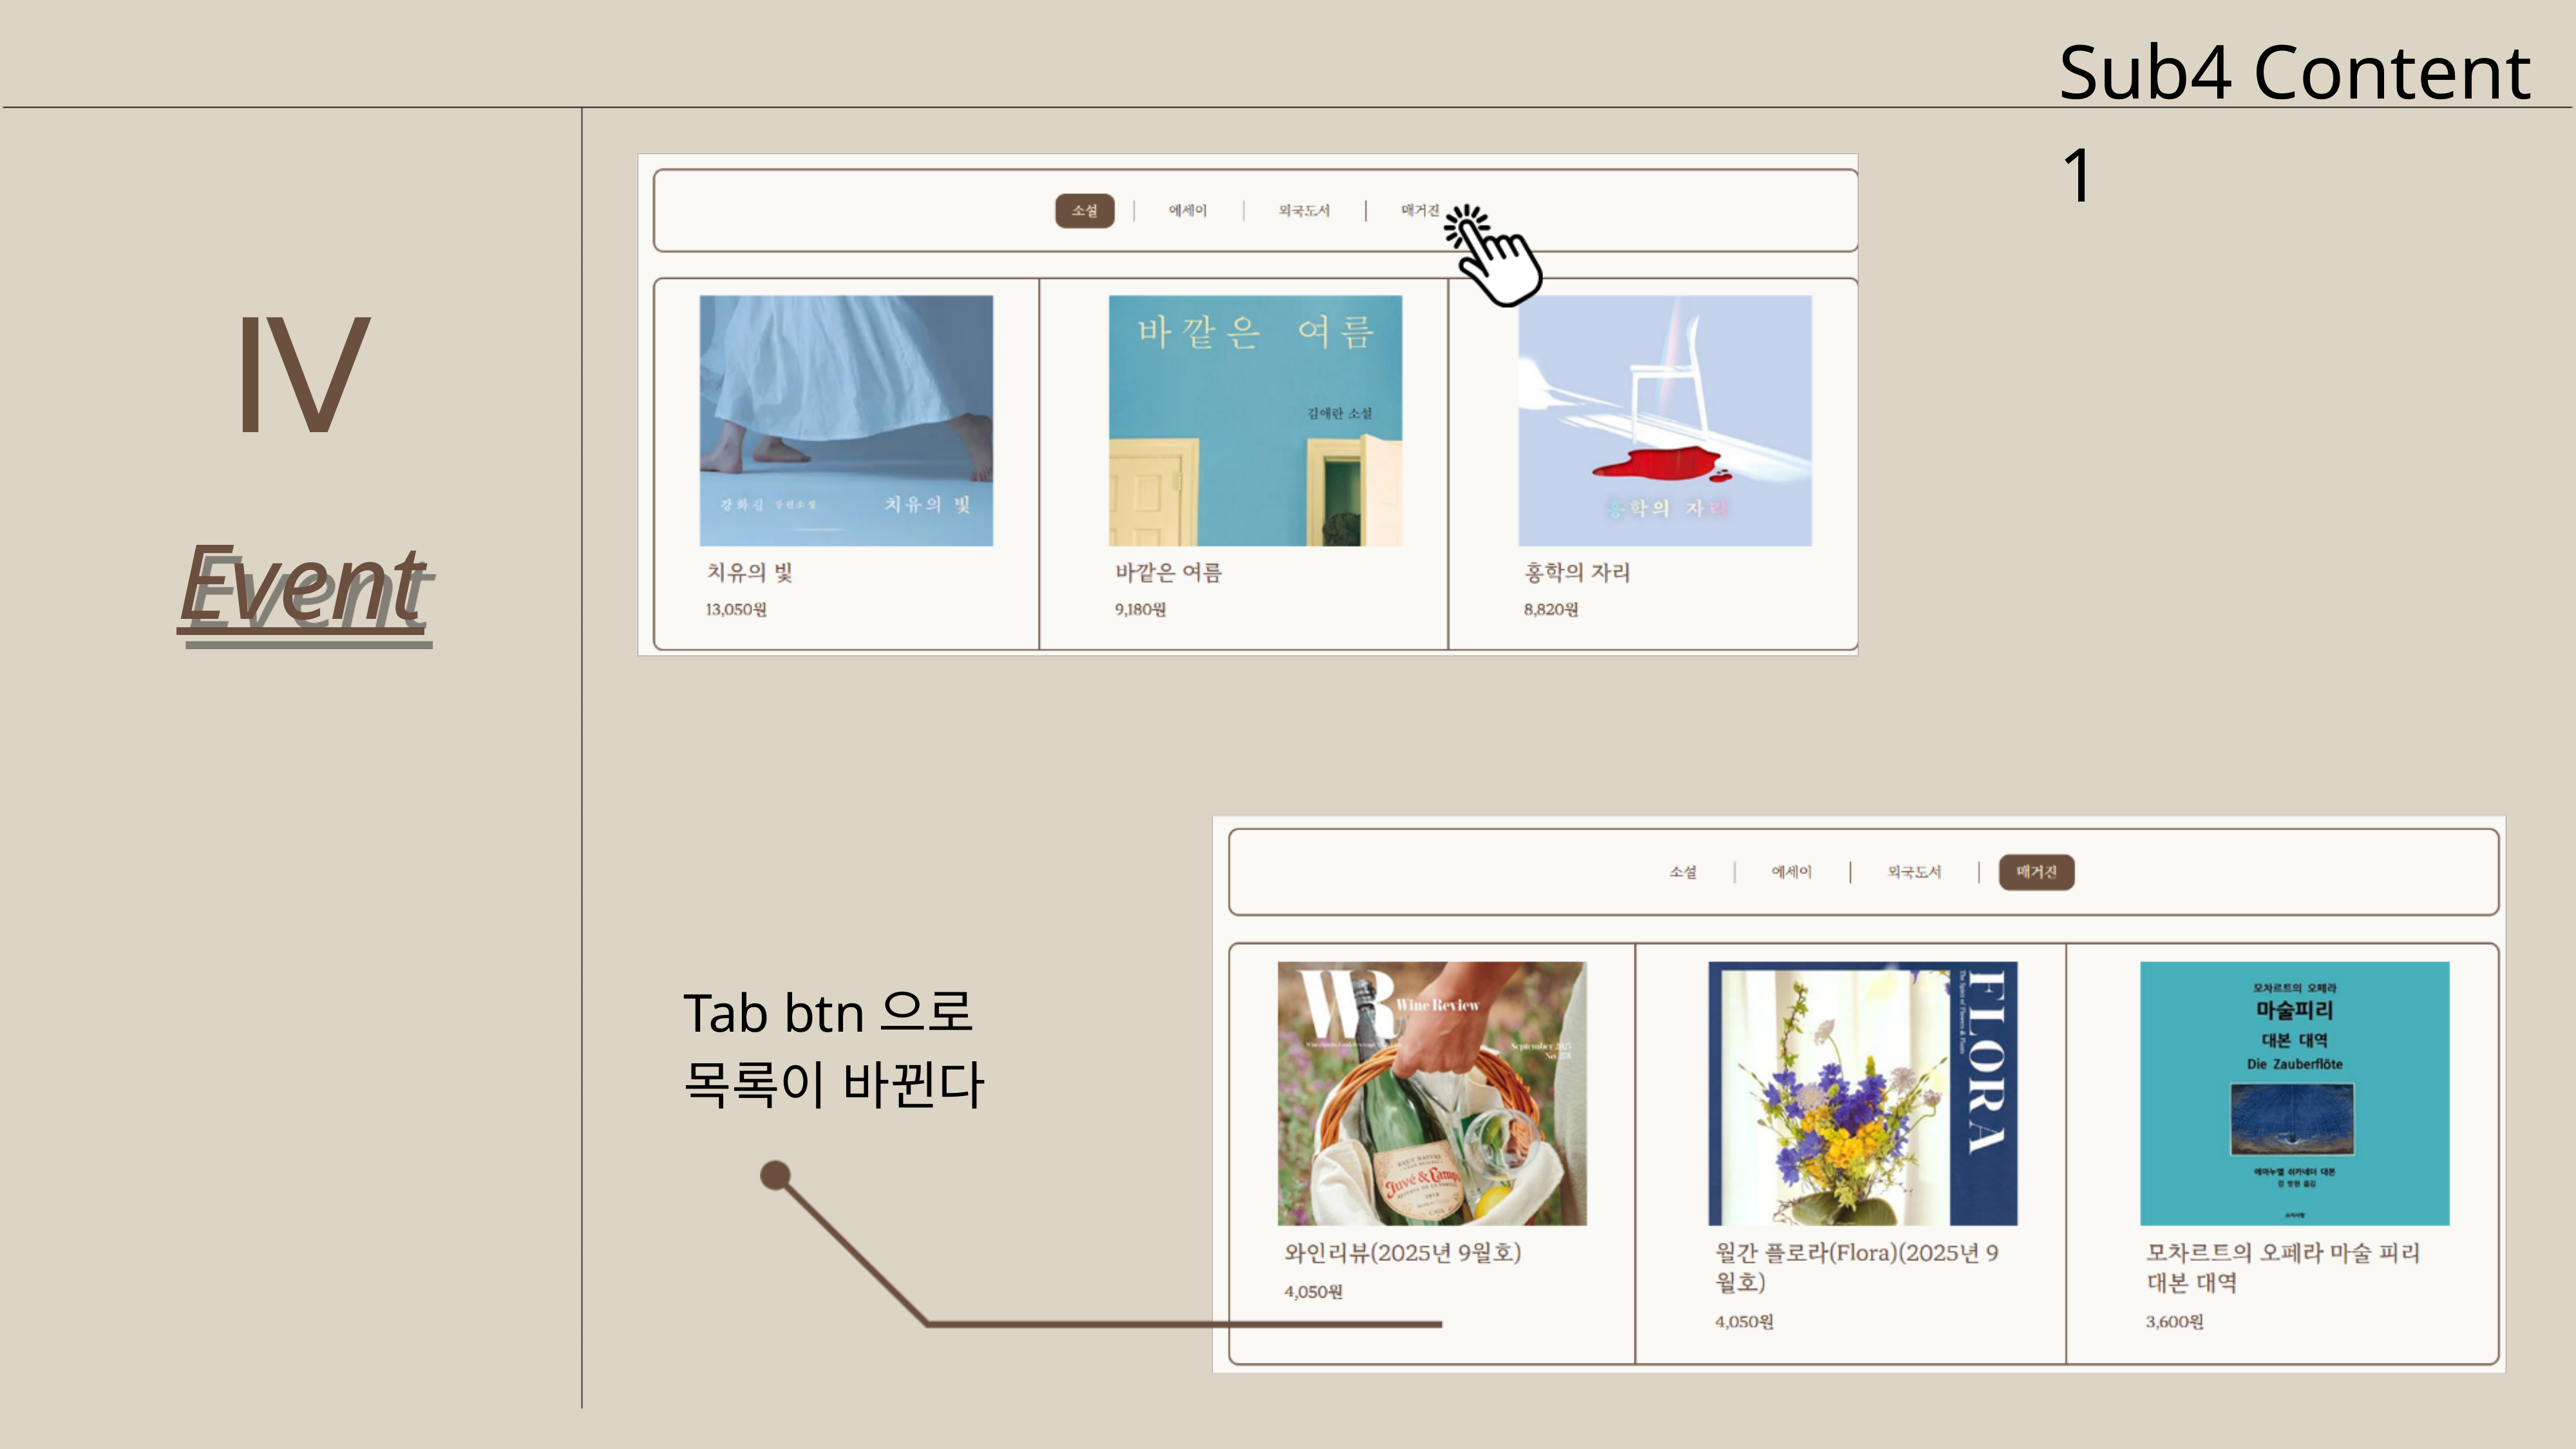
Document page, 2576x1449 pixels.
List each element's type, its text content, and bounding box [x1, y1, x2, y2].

picture [637, 153, 1860, 658]
text_box Ⅳ [169, 229, 432, 450]
text_box Tab btn으로 목록이 바뀐다 [674, 965, 1036, 1112]
text_box Sub4 Content 1 [2049, 5, 2576, 104]
picture [759, 814, 2508, 1376]
text_box Event [68, 491, 533, 636]
picture [0, 106, 2576, 1410]
